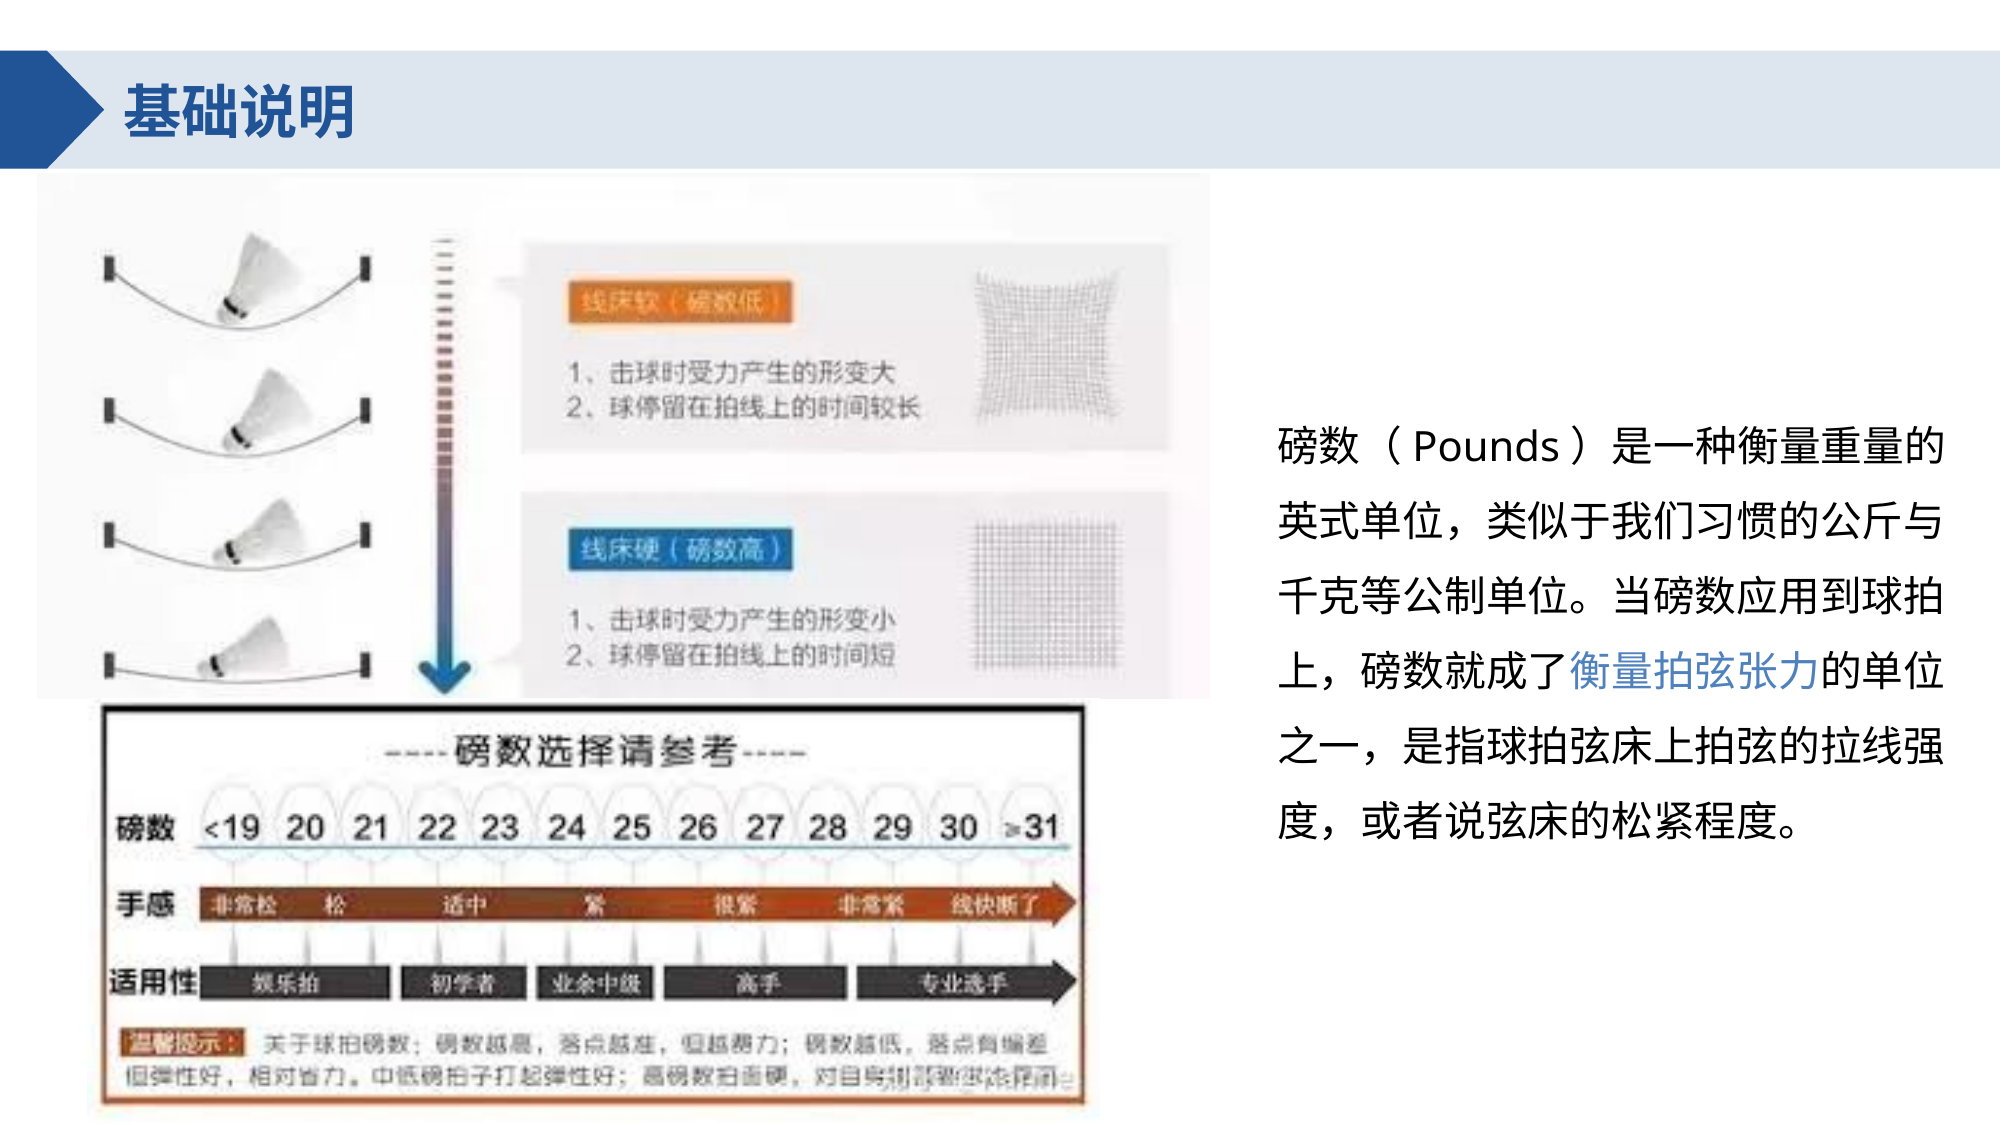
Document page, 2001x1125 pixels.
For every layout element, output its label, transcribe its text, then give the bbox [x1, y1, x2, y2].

text_box 基础说明 [108, 62, 1890, 157]
picture [37, 173, 1210, 1122]
text_box 磅数（Pounds）是一种衡量重量的英式单位，类似于我们习惯的公斤与千克等公制单位。当磅数应用到球拍上，磅数就成了衡量拍弦张力的单位之一，是指球拍弦床上拍弦的拉线强度，或者说弦床的松紧程度。 [1262, 387, 1975, 853]
